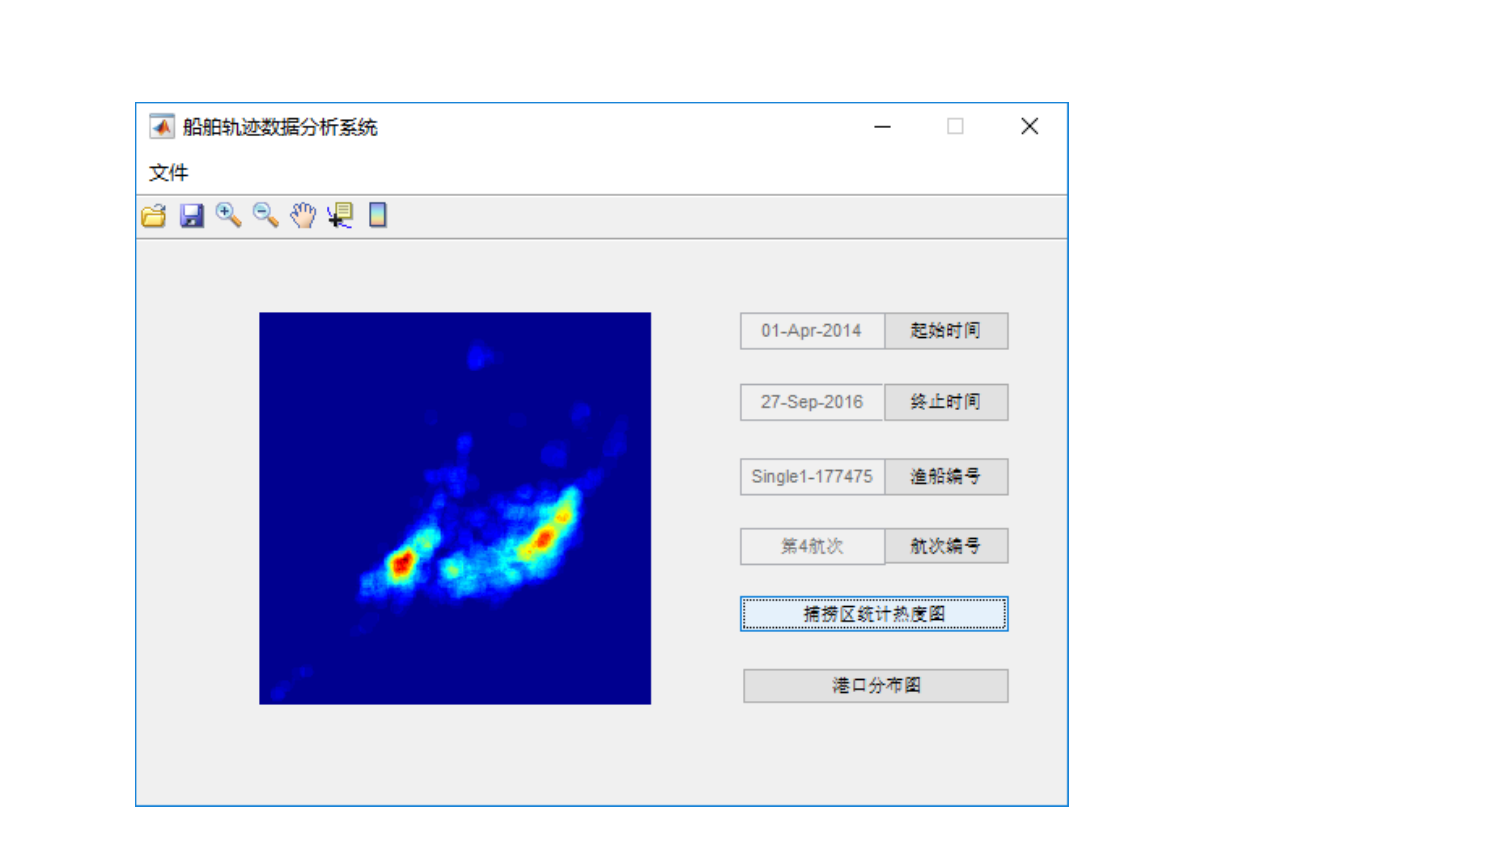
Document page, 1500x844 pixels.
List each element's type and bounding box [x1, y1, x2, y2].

picture [135, 102, 1070, 807]
